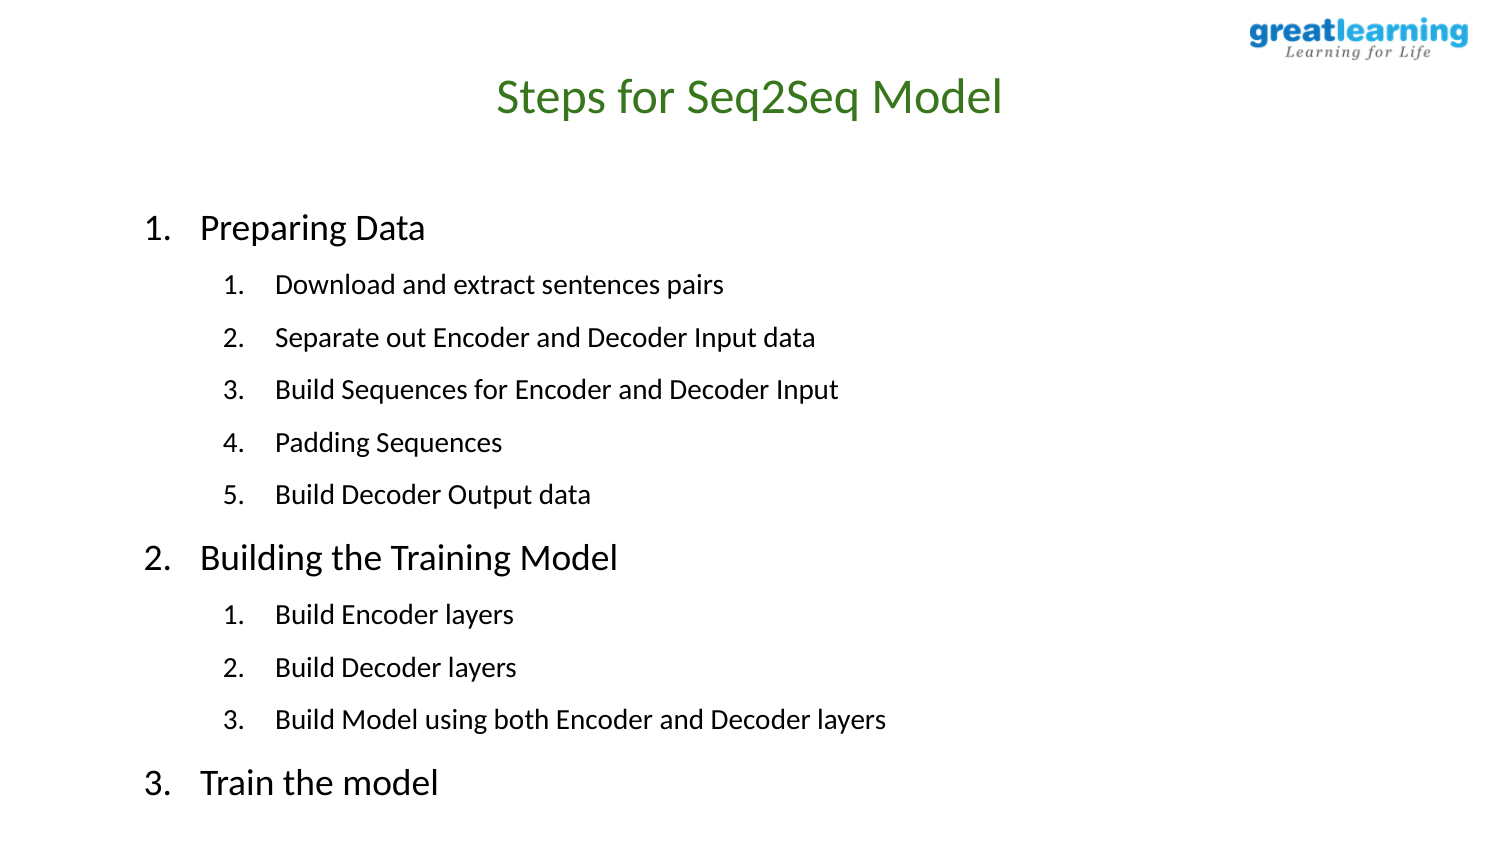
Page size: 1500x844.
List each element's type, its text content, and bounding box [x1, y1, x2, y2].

picture [1249, 16, 1469, 61]
text_box Steps for Seq2Seq Model [154, 58, 1346, 129]
text_box Preparing Data Download and extract sentences pairs Separate out Encoder and Decoder Input data Build Sequences for Encoder and Decoder Input Padding Sequences Build Decoder Output data Building the Training Model Build Encoder layers Build Decoder layers Build Model using both Encoder and Decoder layers Train the model [109, 165, 1262, 806]
